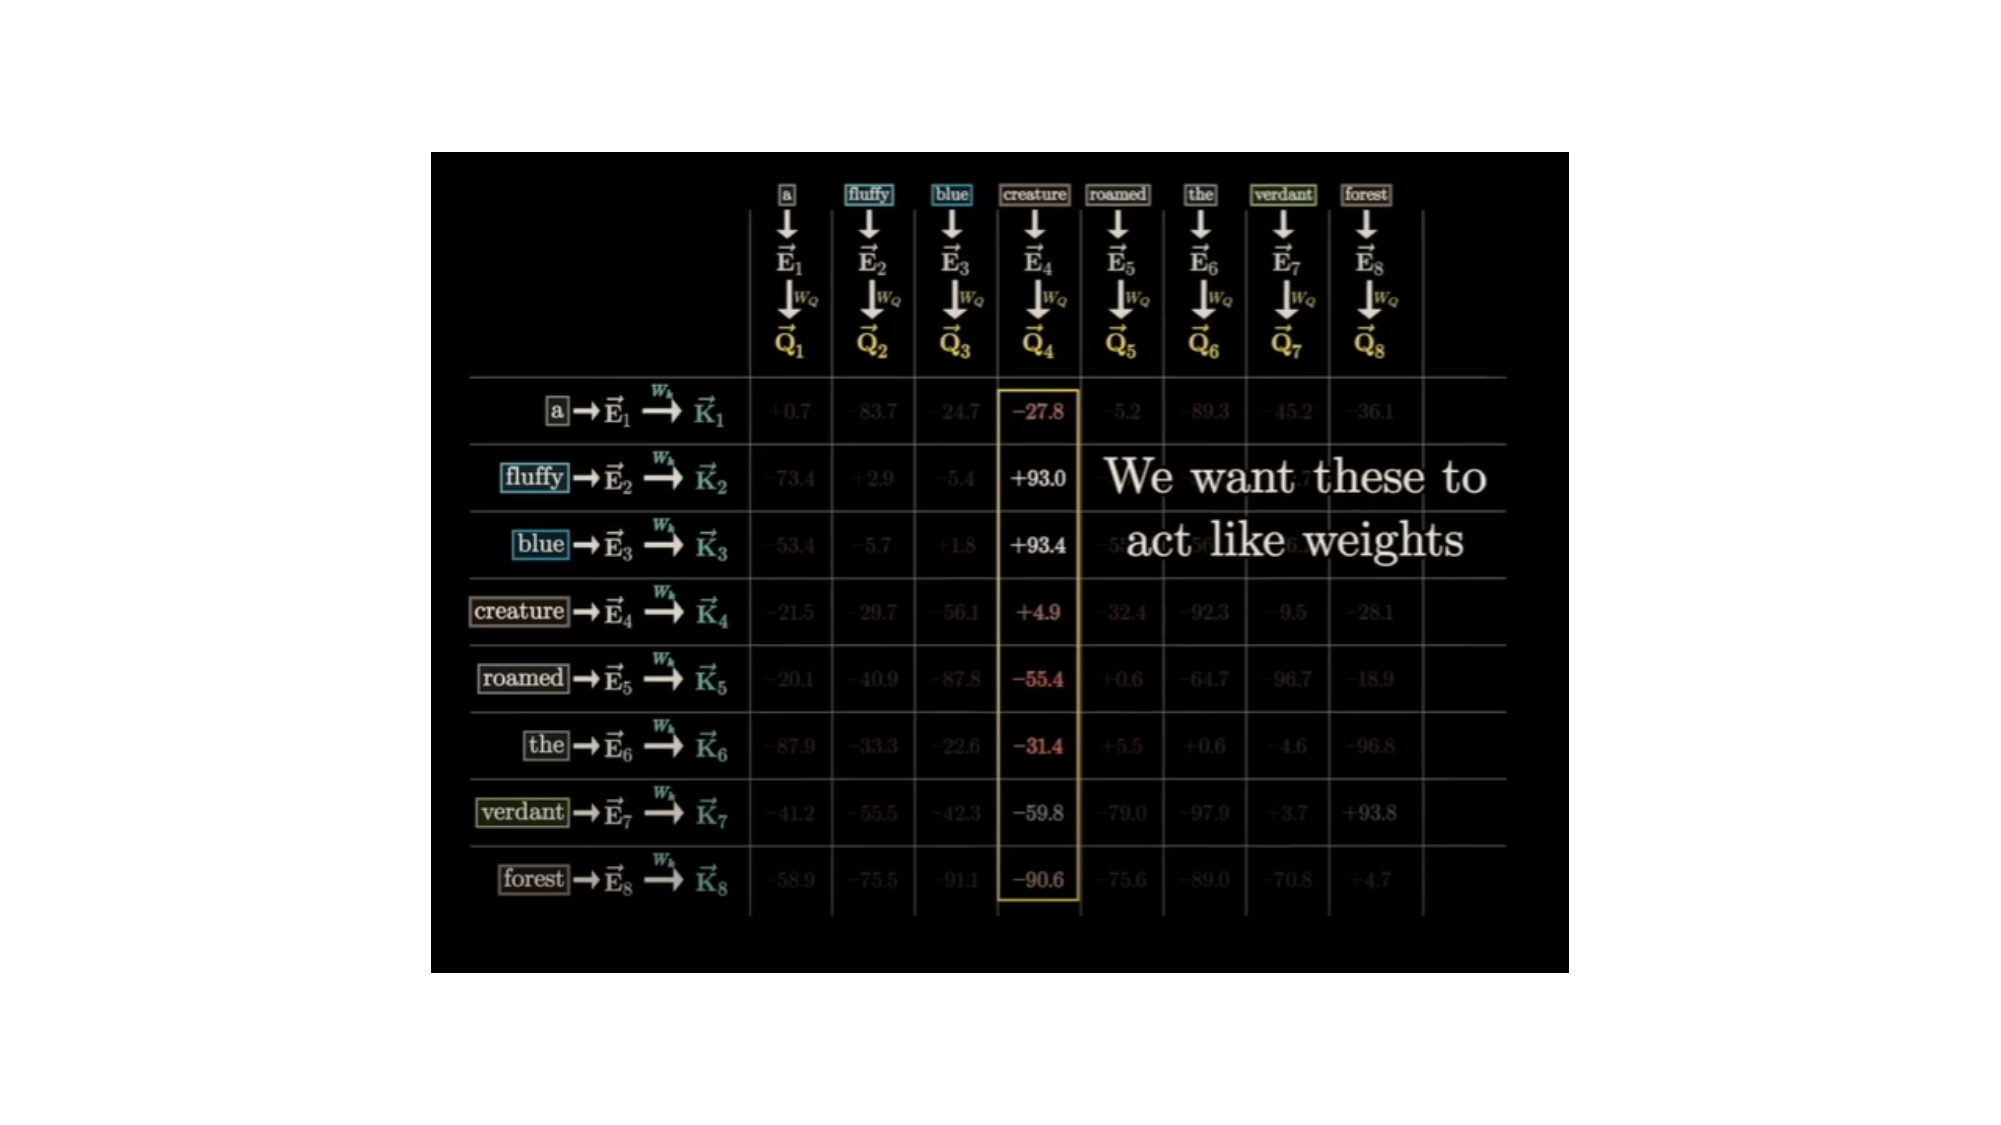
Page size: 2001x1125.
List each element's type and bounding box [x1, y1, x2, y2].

picture [431, 152, 1569, 973]
